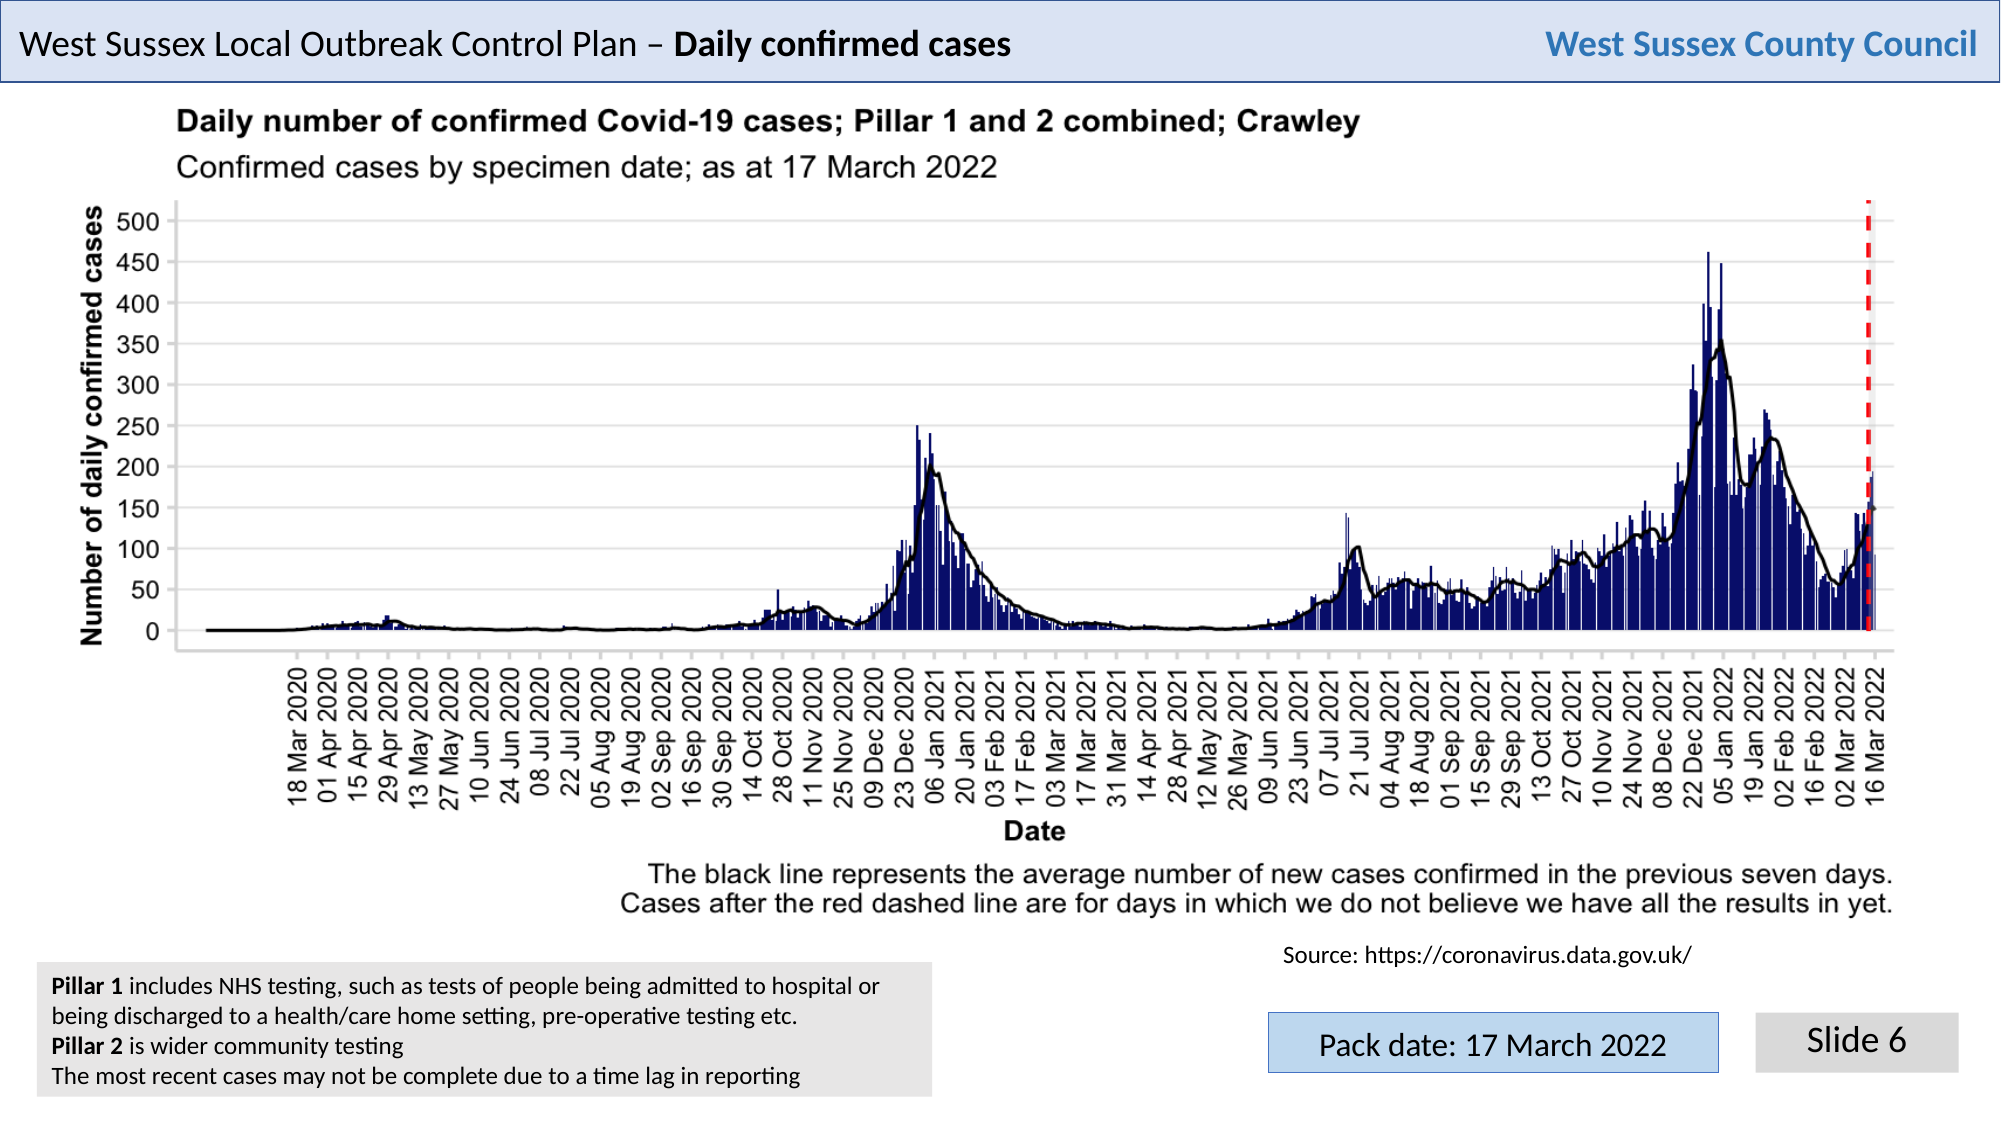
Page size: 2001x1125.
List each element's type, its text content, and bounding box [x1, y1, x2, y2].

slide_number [1268, 1012, 1719, 1073]
list Slide 6 [1755, 1012, 1959, 1073]
list Source: https://coronavirus.data.gov.uk/ [1268, 935, 1912, 995]
picture [63, 91, 1912, 935]
